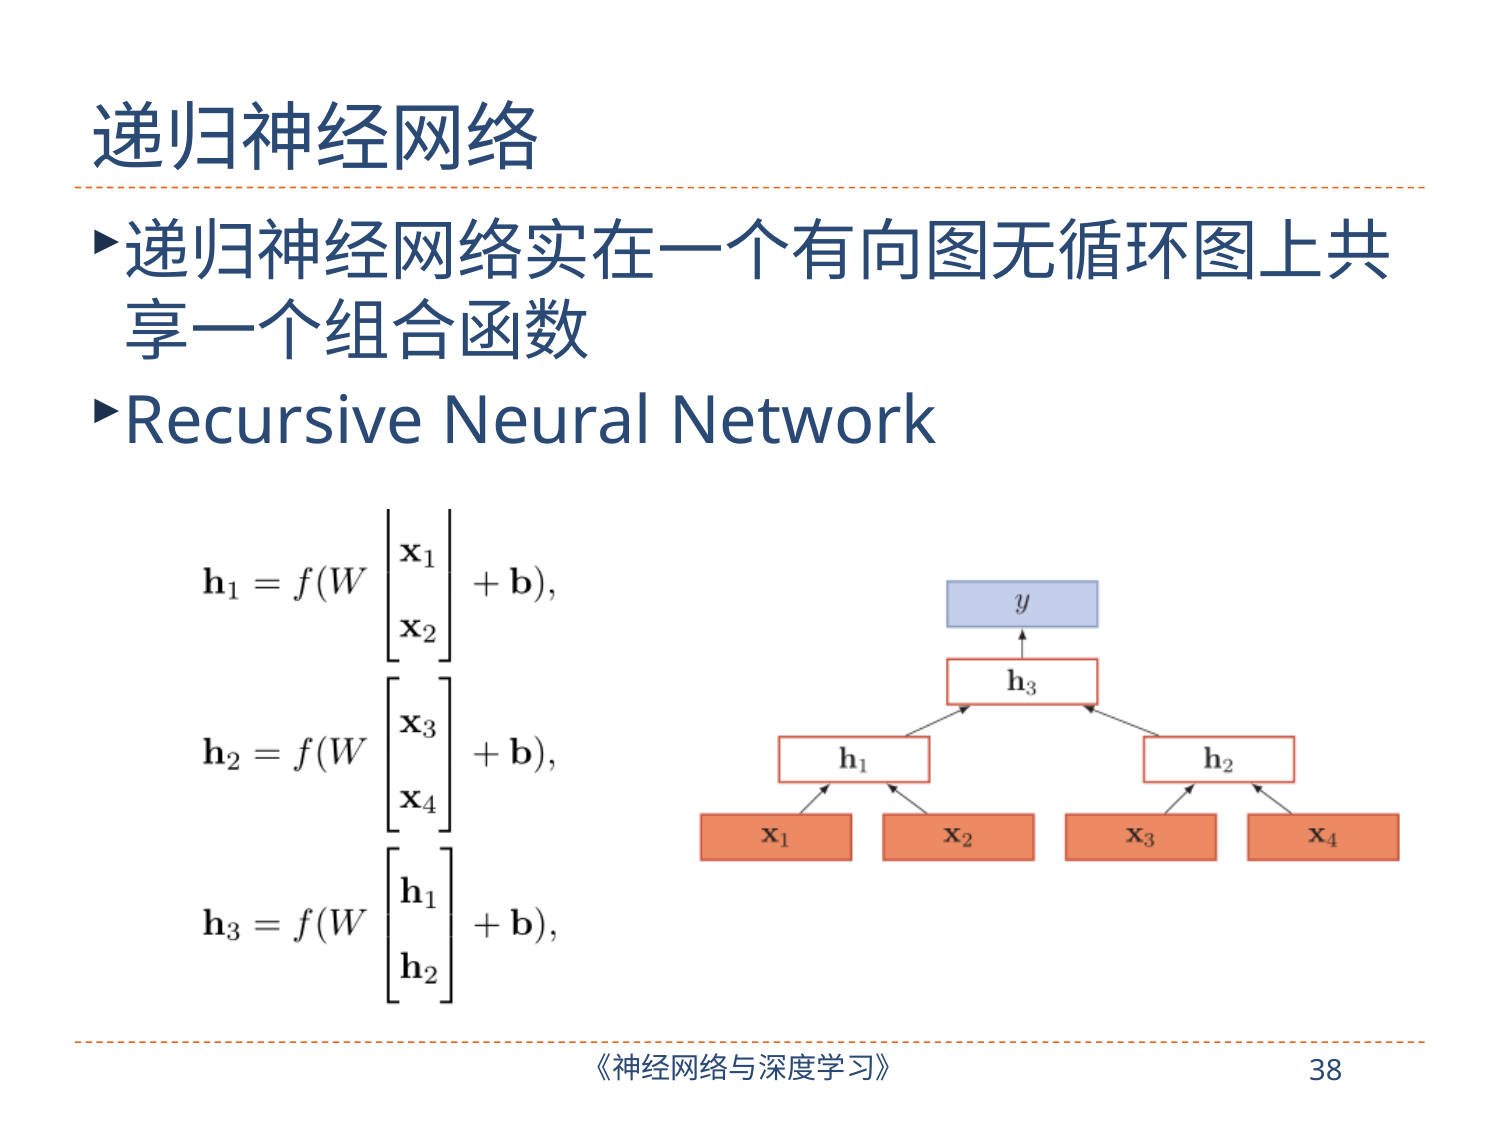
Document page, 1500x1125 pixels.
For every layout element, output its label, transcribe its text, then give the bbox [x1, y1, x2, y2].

picture [167, 509, 606, 1013]
title 递归神经网络 [75, 24, 1425, 188]
list 递归神经网络实在一个有向图无循环图上共享一个组合函数 Recursive Neural Network [75, 200, 1425, 1010]
picture [690, 549, 1426, 882]
